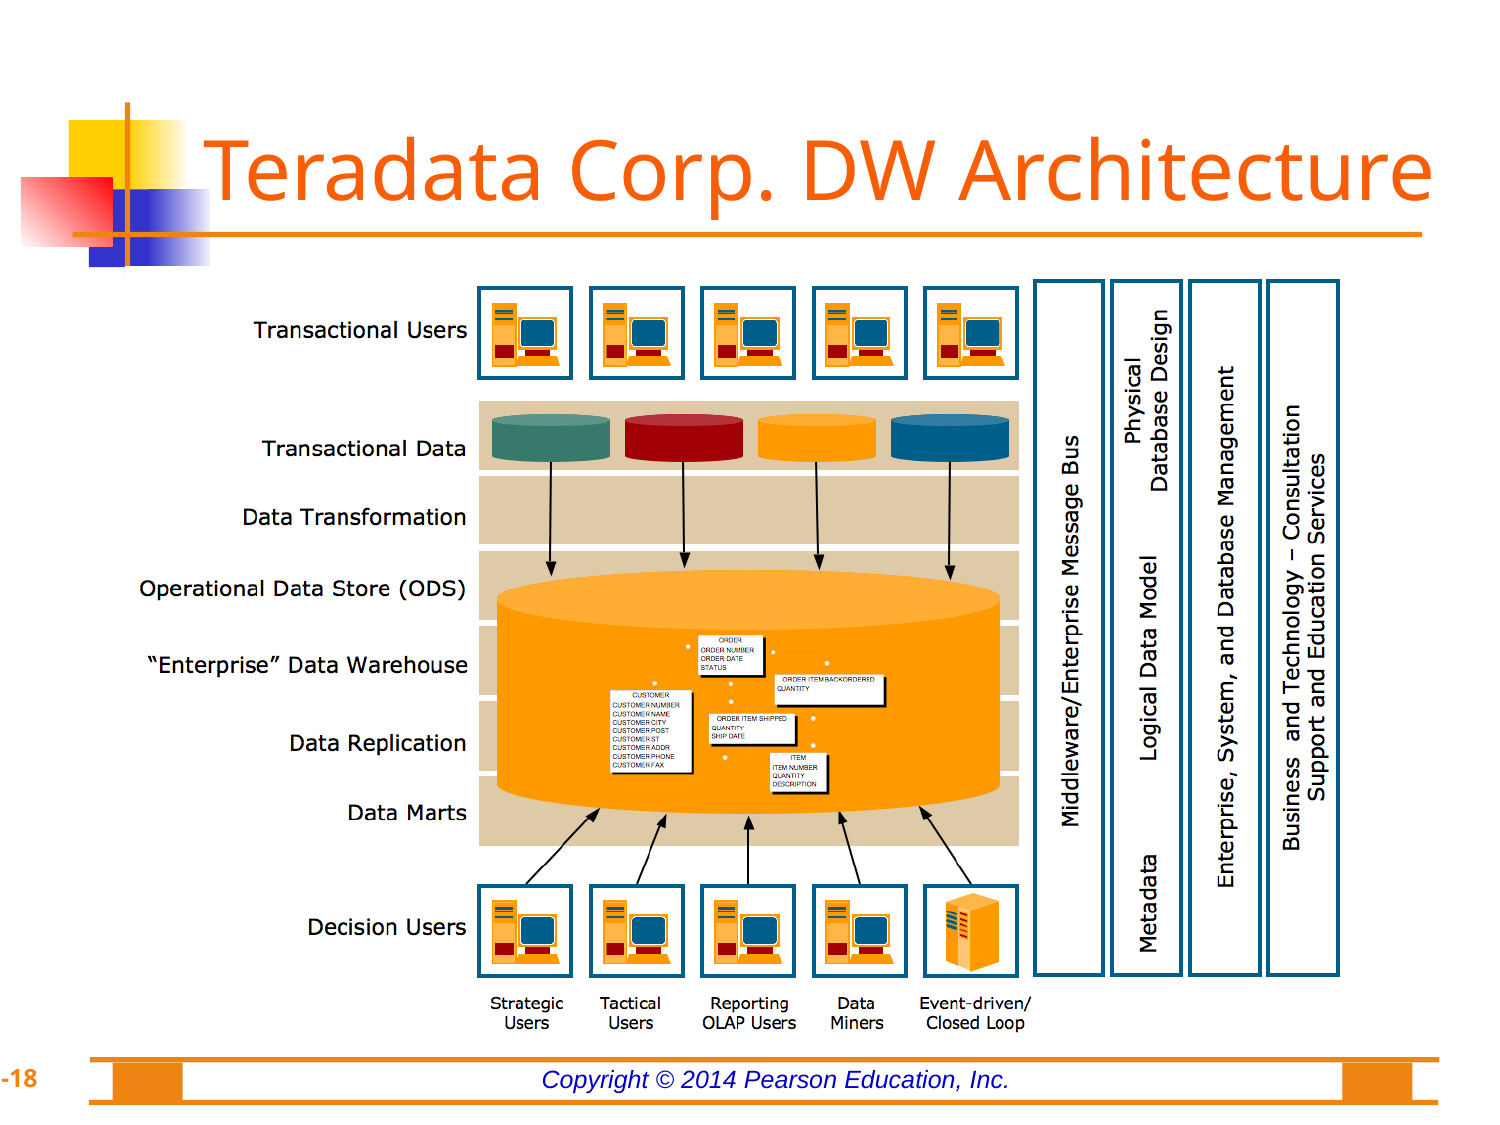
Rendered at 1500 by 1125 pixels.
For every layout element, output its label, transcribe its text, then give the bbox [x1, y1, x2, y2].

title Teradata Corp. DW Architecture [188, 37, 1468, 226]
picture [124, 266, 1351, 1051]
